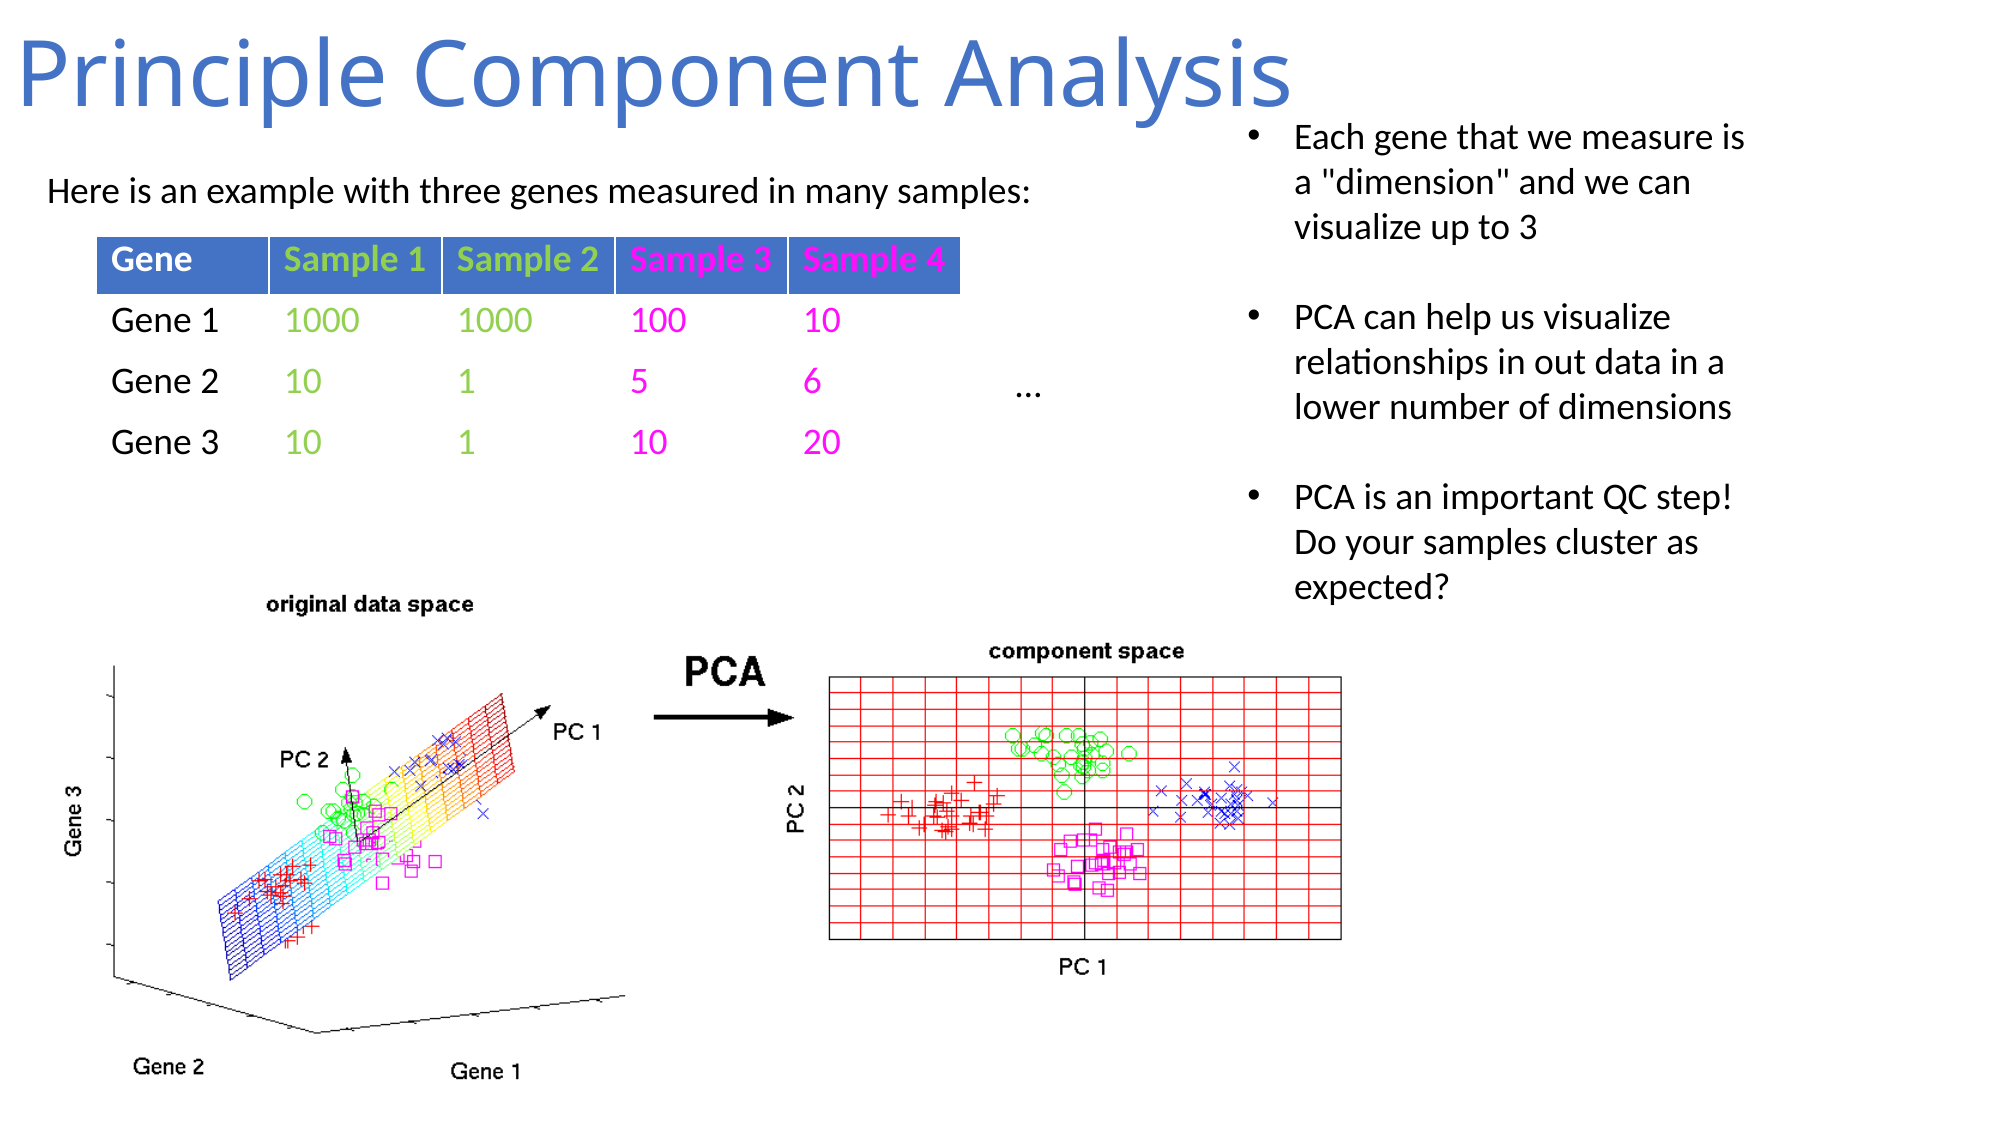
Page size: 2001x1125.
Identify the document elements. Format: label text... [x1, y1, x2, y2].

table_cell 20 [789, 419, 960, 478]
text_box Each gene that we measure is a "dimension" and we can visualize up to 3 PCA can help us visualize relationships in out data in a lower number of dimensions PCA is an important QC step! Do your samples cluster as expected? [1232, 104, 1765, 659]
table_header Sample 4 [789, 237, 960, 294]
table_header Sample 1 [270, 237, 441, 294]
table_cell 5 [616, 358, 787, 417]
title Principle Component Analysis [0, 7, 1725, 146]
table_header Sample 2 [443, 237, 614, 294]
table_cell 100 [616, 299, 787, 357]
table_cell 6 [789, 358, 960, 417]
text_box … [1000, 352, 1057, 413]
table_header Gene [97, 237, 268, 294]
table_header Sample 3 [616, 237, 787, 294]
table_cell 10 [616, 419, 787, 478]
table_cell 1000 [270, 299, 441, 357]
table_cell Gene 3 [97, 419, 268, 478]
table_cell 10 [789, 299, 960, 357]
table_cell 10 [270, 419, 441, 478]
picture [56, 577, 1349, 1090]
table_cell 1000 [443, 299, 614, 357]
table_cell Gene 2 [97, 358, 268, 417]
table_cell 1 [443, 358, 614, 417]
table_cell 1 [443, 419, 614, 478]
table_cell 10 [270, 358, 441, 417]
text_box Here is an example with three genes measured in many samples: [32, 158, 1201, 219]
table_cell Gene 1 [97, 299, 268, 357]
